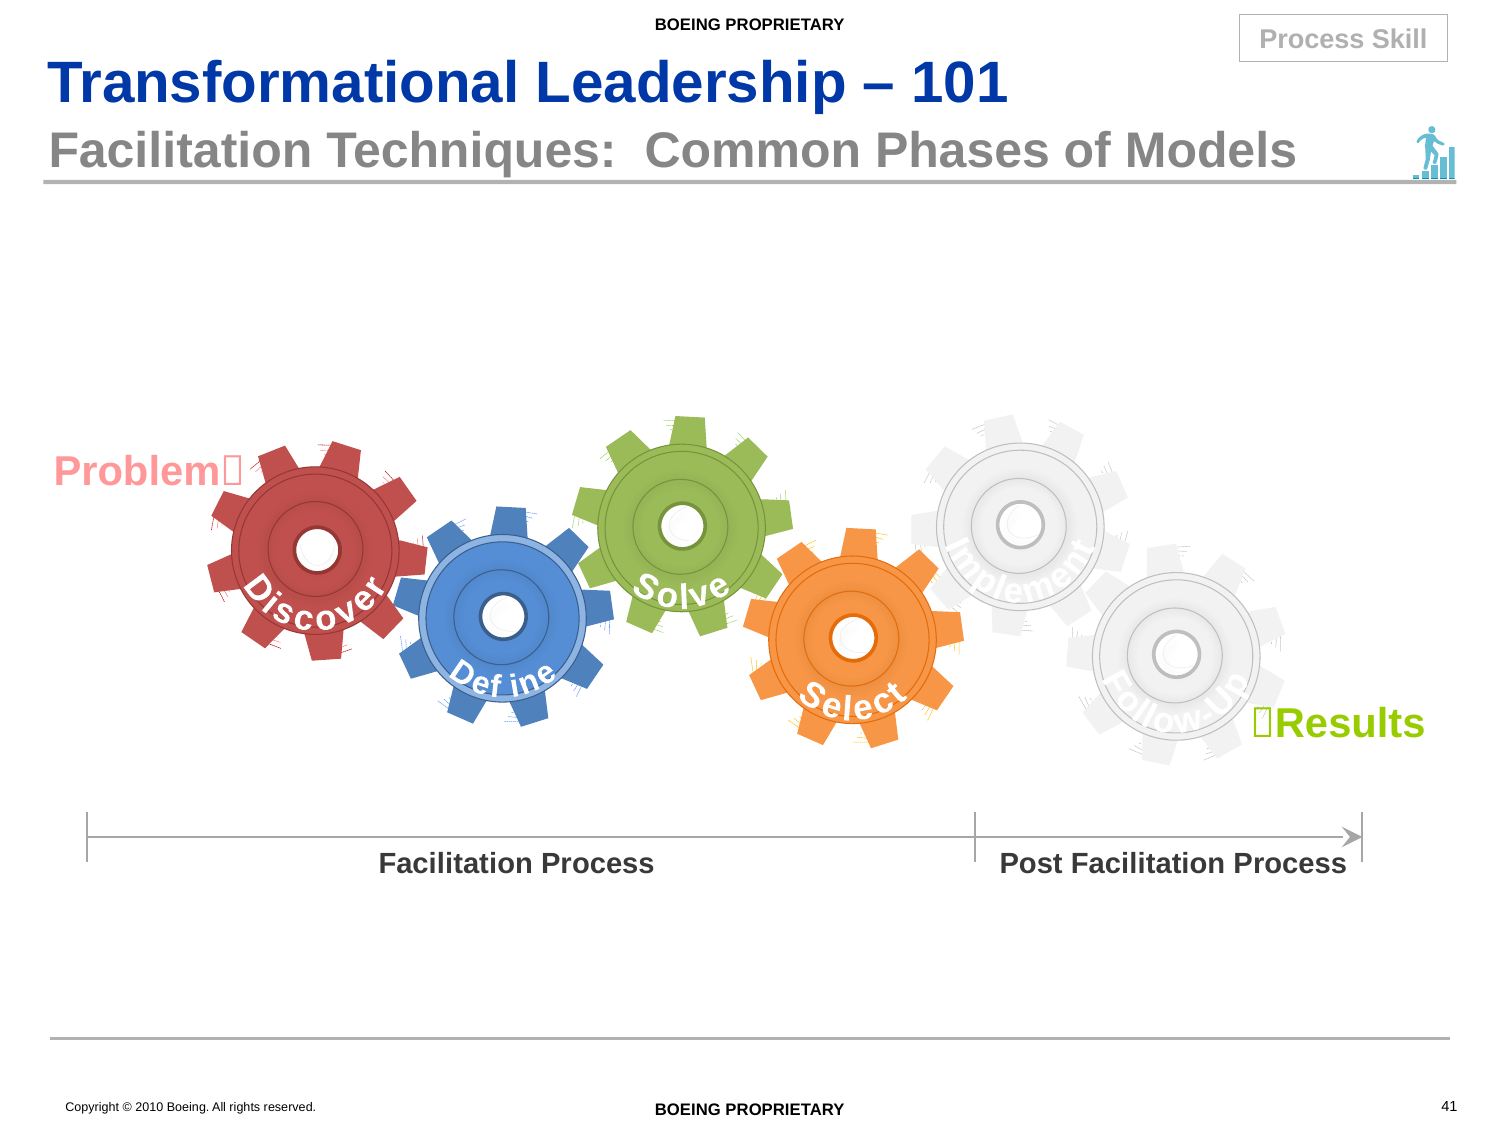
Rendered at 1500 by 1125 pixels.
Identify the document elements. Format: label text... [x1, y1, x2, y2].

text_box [909, 414, 1132, 636]
title Facilitation Techniques: Common Phases of Models [0, 106, 1500, 181]
text_box Results [1292, 696, 1427, 747]
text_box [742, 527, 965, 749]
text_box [571, 415, 794, 637]
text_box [984, 838, 1362, 847]
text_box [392, 506, 615, 727]
slide_number 41 [1048, 1087, 1459, 1124]
text_box Problem [38, 436, 260, 501]
text_box Facilitation Process [363, 845, 902, 887]
text_box Process Skill [1239, 14, 1448, 62]
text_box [1065, 544, 1288, 765]
text_box Post Facilitation Process [984, 836, 1485, 887]
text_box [206, 439, 428, 661]
